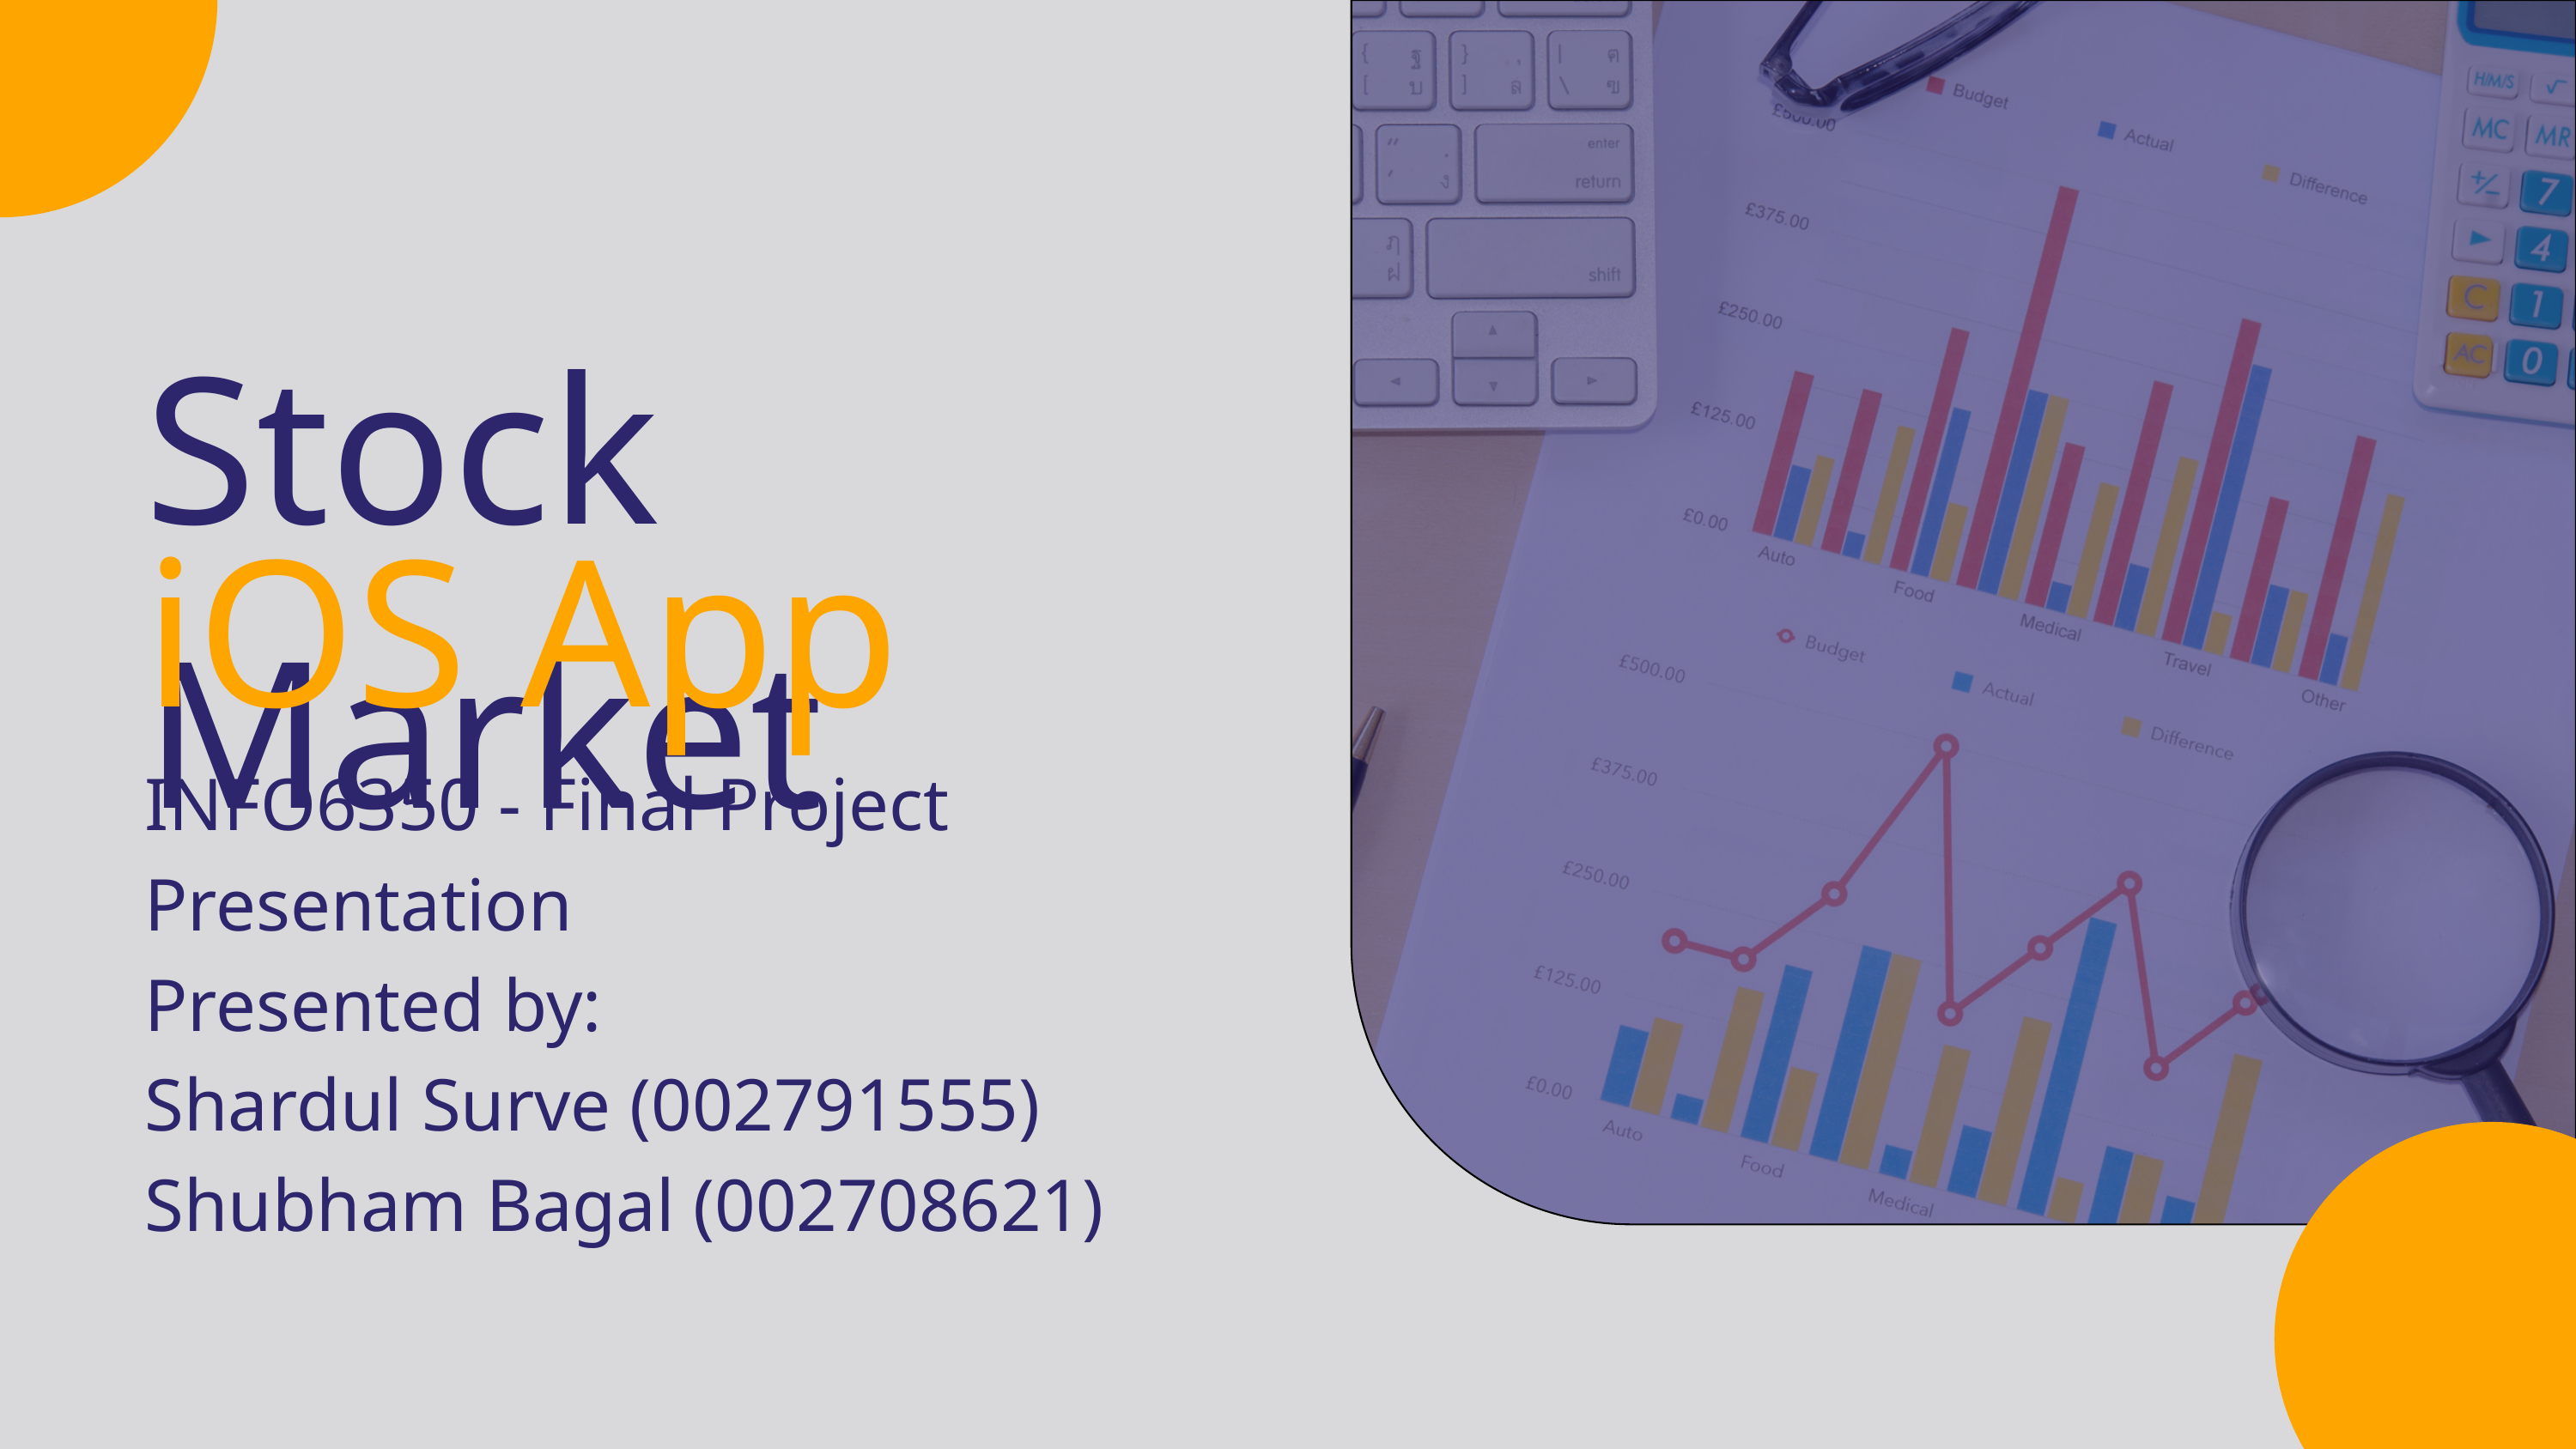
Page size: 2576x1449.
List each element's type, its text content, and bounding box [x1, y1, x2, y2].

text_box INFO6350 - Final Project Presentation Presented by: Shardul Surve (002791555) Shubham Bagal (002708621) [144, 744, 1226, 1246]
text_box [0, 0, 218, 218]
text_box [1351, 0, 2576, 1225]
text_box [2274, 1121, 2576, 1449]
text_box iOS App [144, 463, 1226, 744]
text_box Stock Market [144, 279, 1226, 463]
